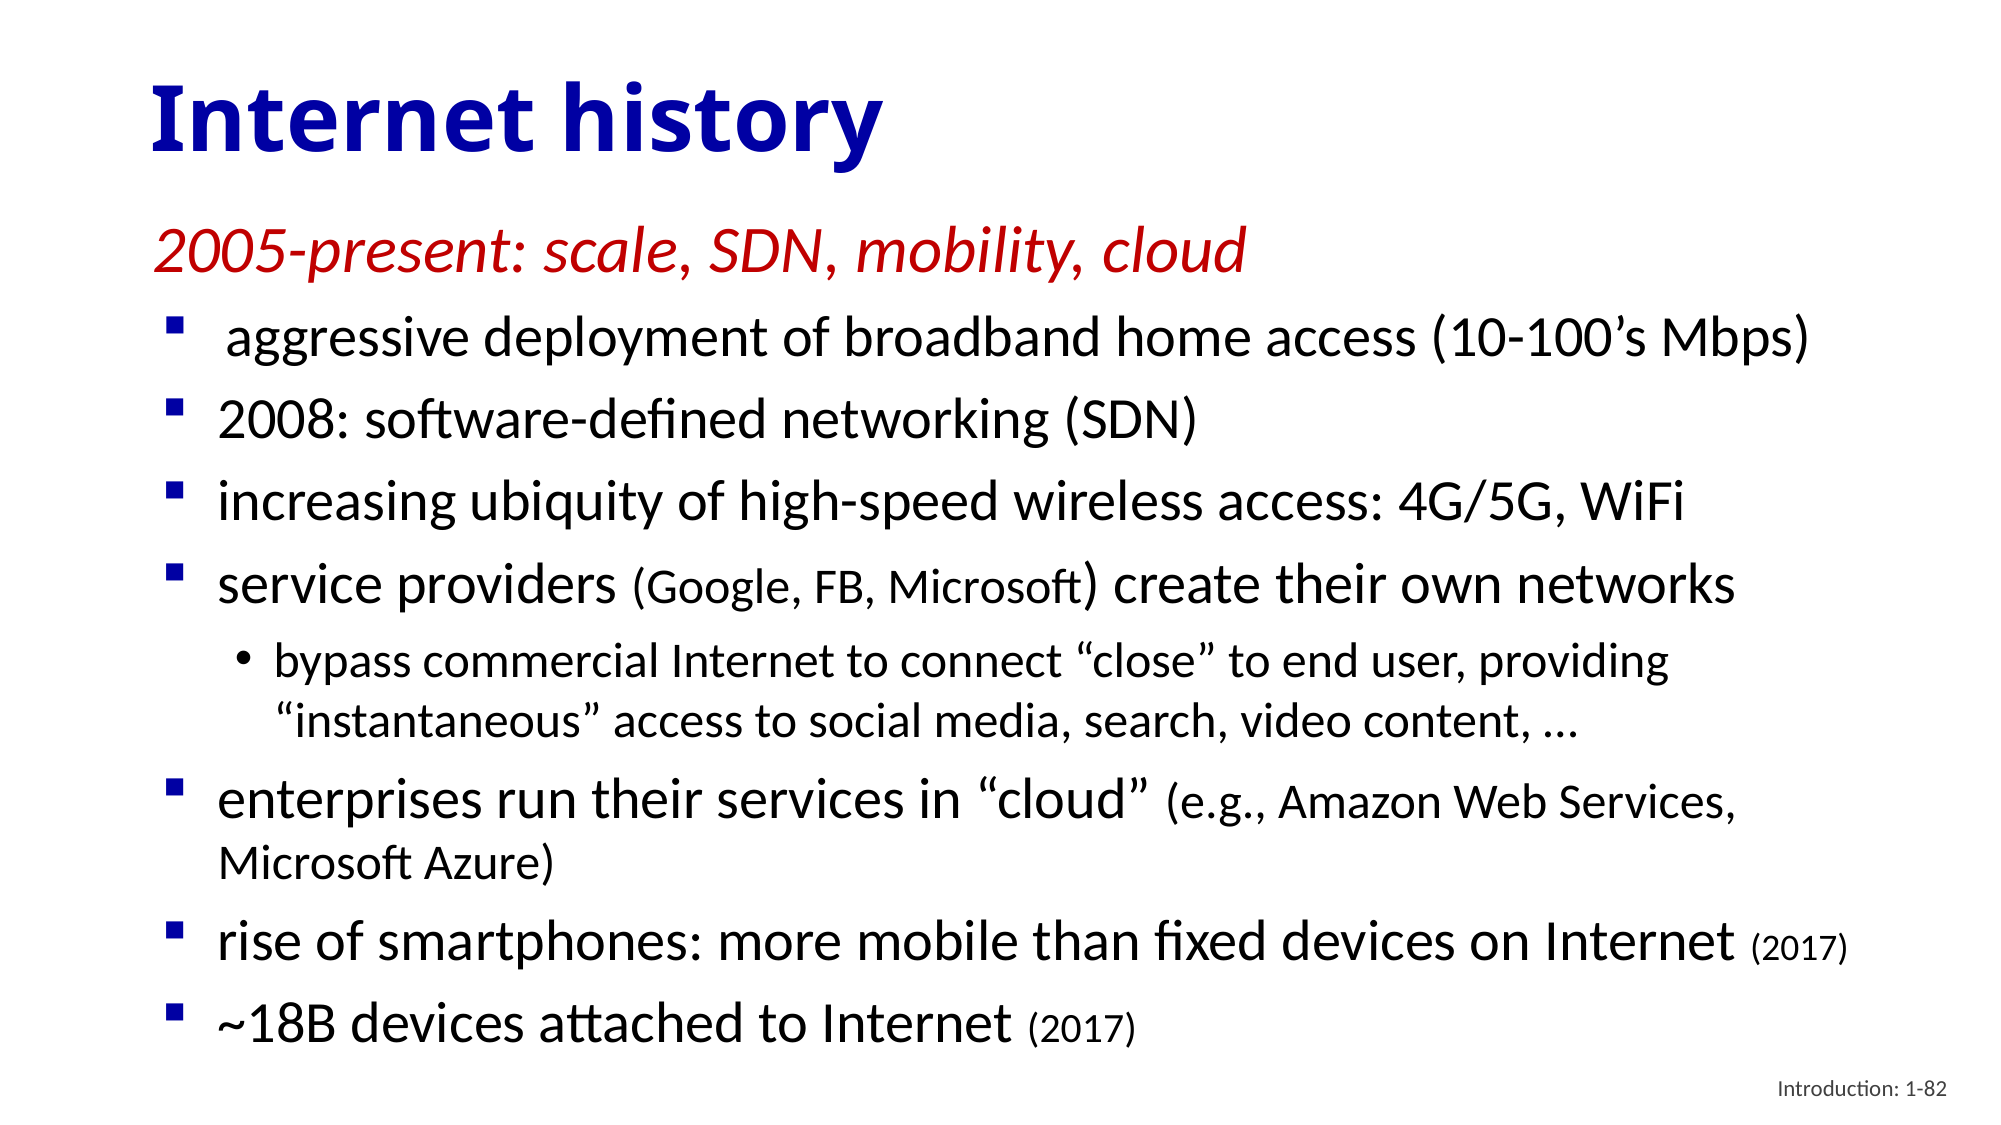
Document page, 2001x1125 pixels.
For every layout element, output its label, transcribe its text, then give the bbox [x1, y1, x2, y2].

title Internet history [135, 47, 1861, 195]
slide_number Introduction: 1-82 [1512, 1056, 1963, 1117]
text_box aggressive deployment of broadband home access (10-100’s Mbps) 2008: software-defined networking (SDN) increasing ubiquity of high-speed wireless access: 4G/5G, WiFi service providers (Google, FB, Microsoft) create their own networks bypass commercial Internet to connect “close” to end user, providing “instantaneous” access to social media, search, video content, … enterprises run their services in “cloud” (e.g., Amazon Web Services, Microsoft Azure) rise of smartphones: more mobile than fixed devices on Internet (2017) ~18B devices attached to Internet (2017) [125, 290, 1953, 1067]
text_box 2005-present: scale, SDN, mobility, cloud [137, 198, 1265, 294]
